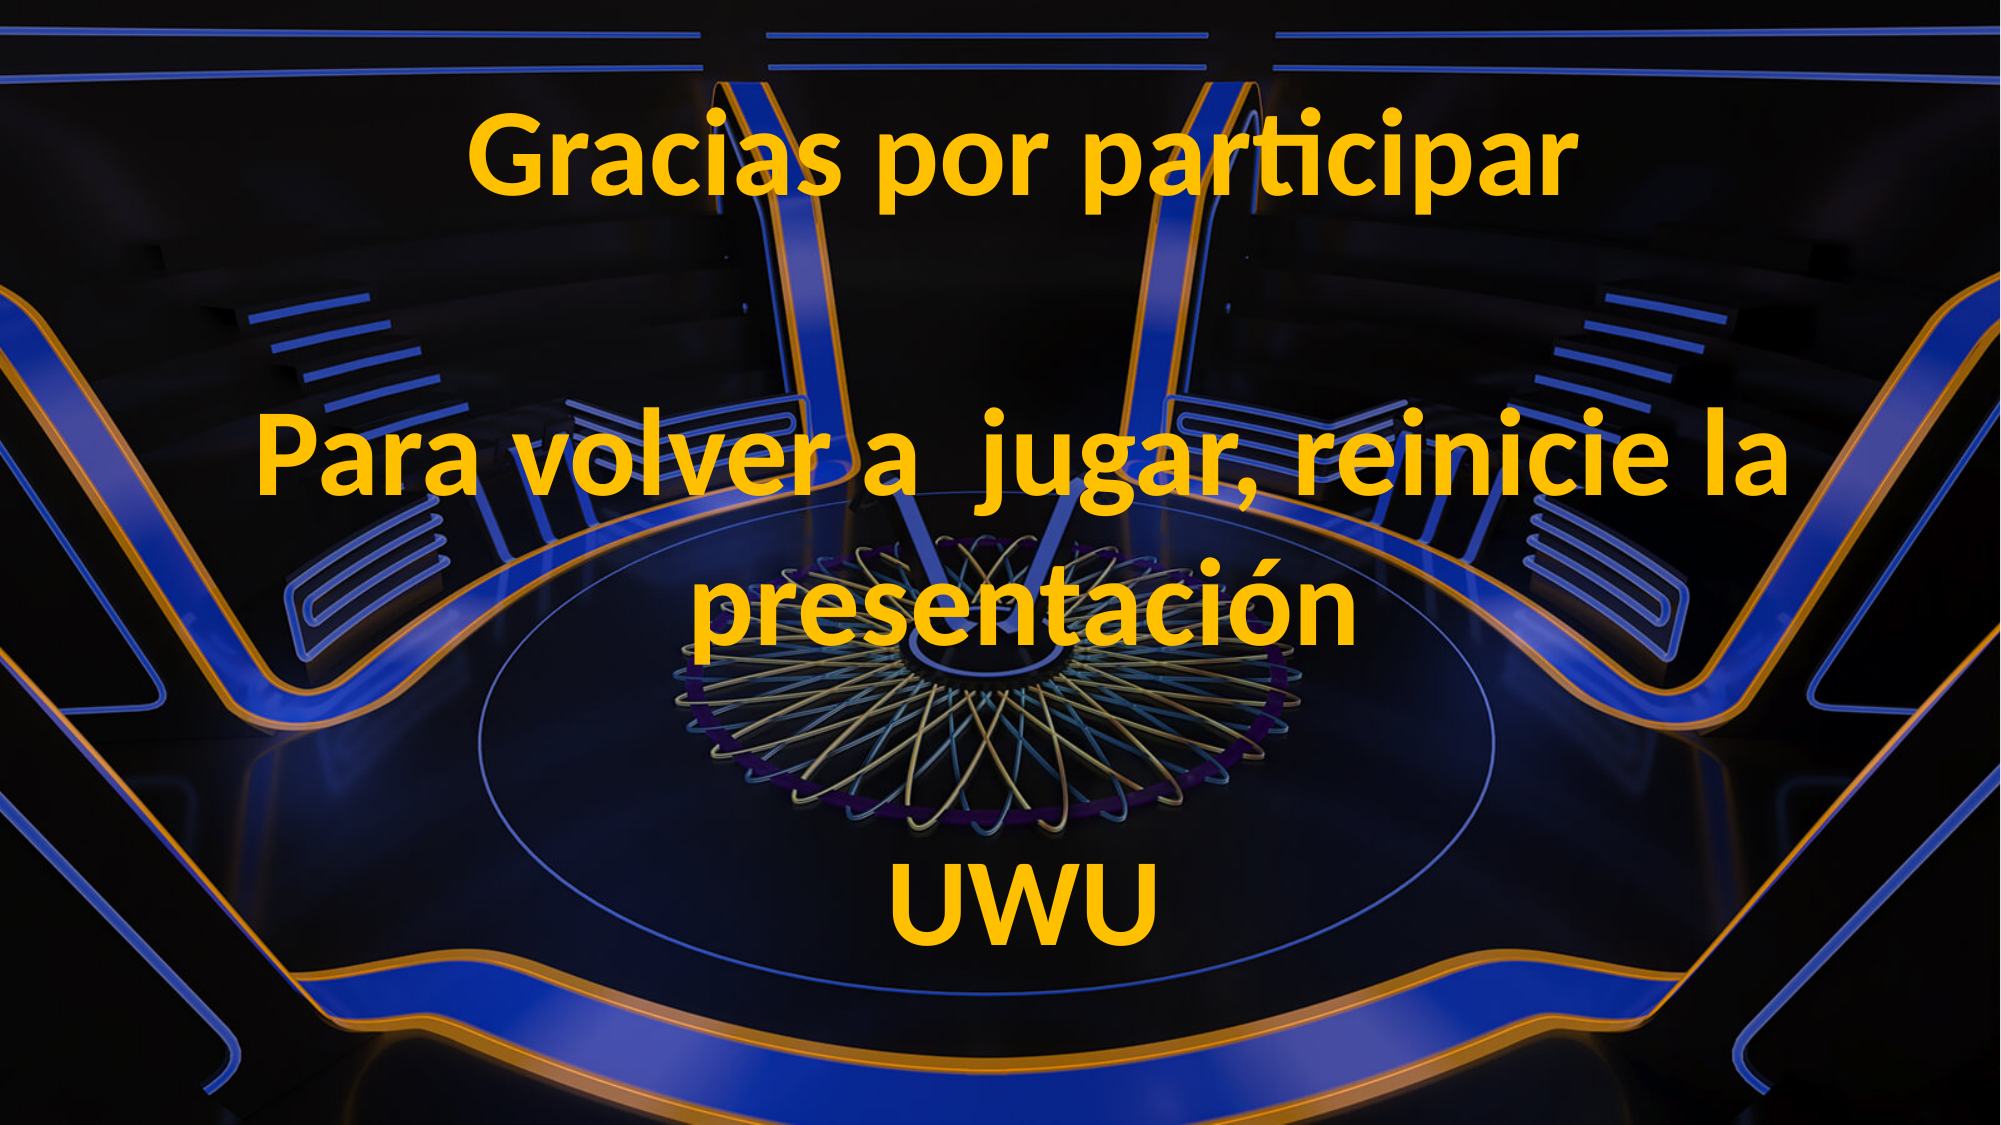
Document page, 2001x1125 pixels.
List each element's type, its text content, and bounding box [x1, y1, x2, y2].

text_box Gracias por participar Para volver a jugar, reinicie la presentación UWU [48, 63, 2000, 978]
picture [0, 0, 2001, 1125]
